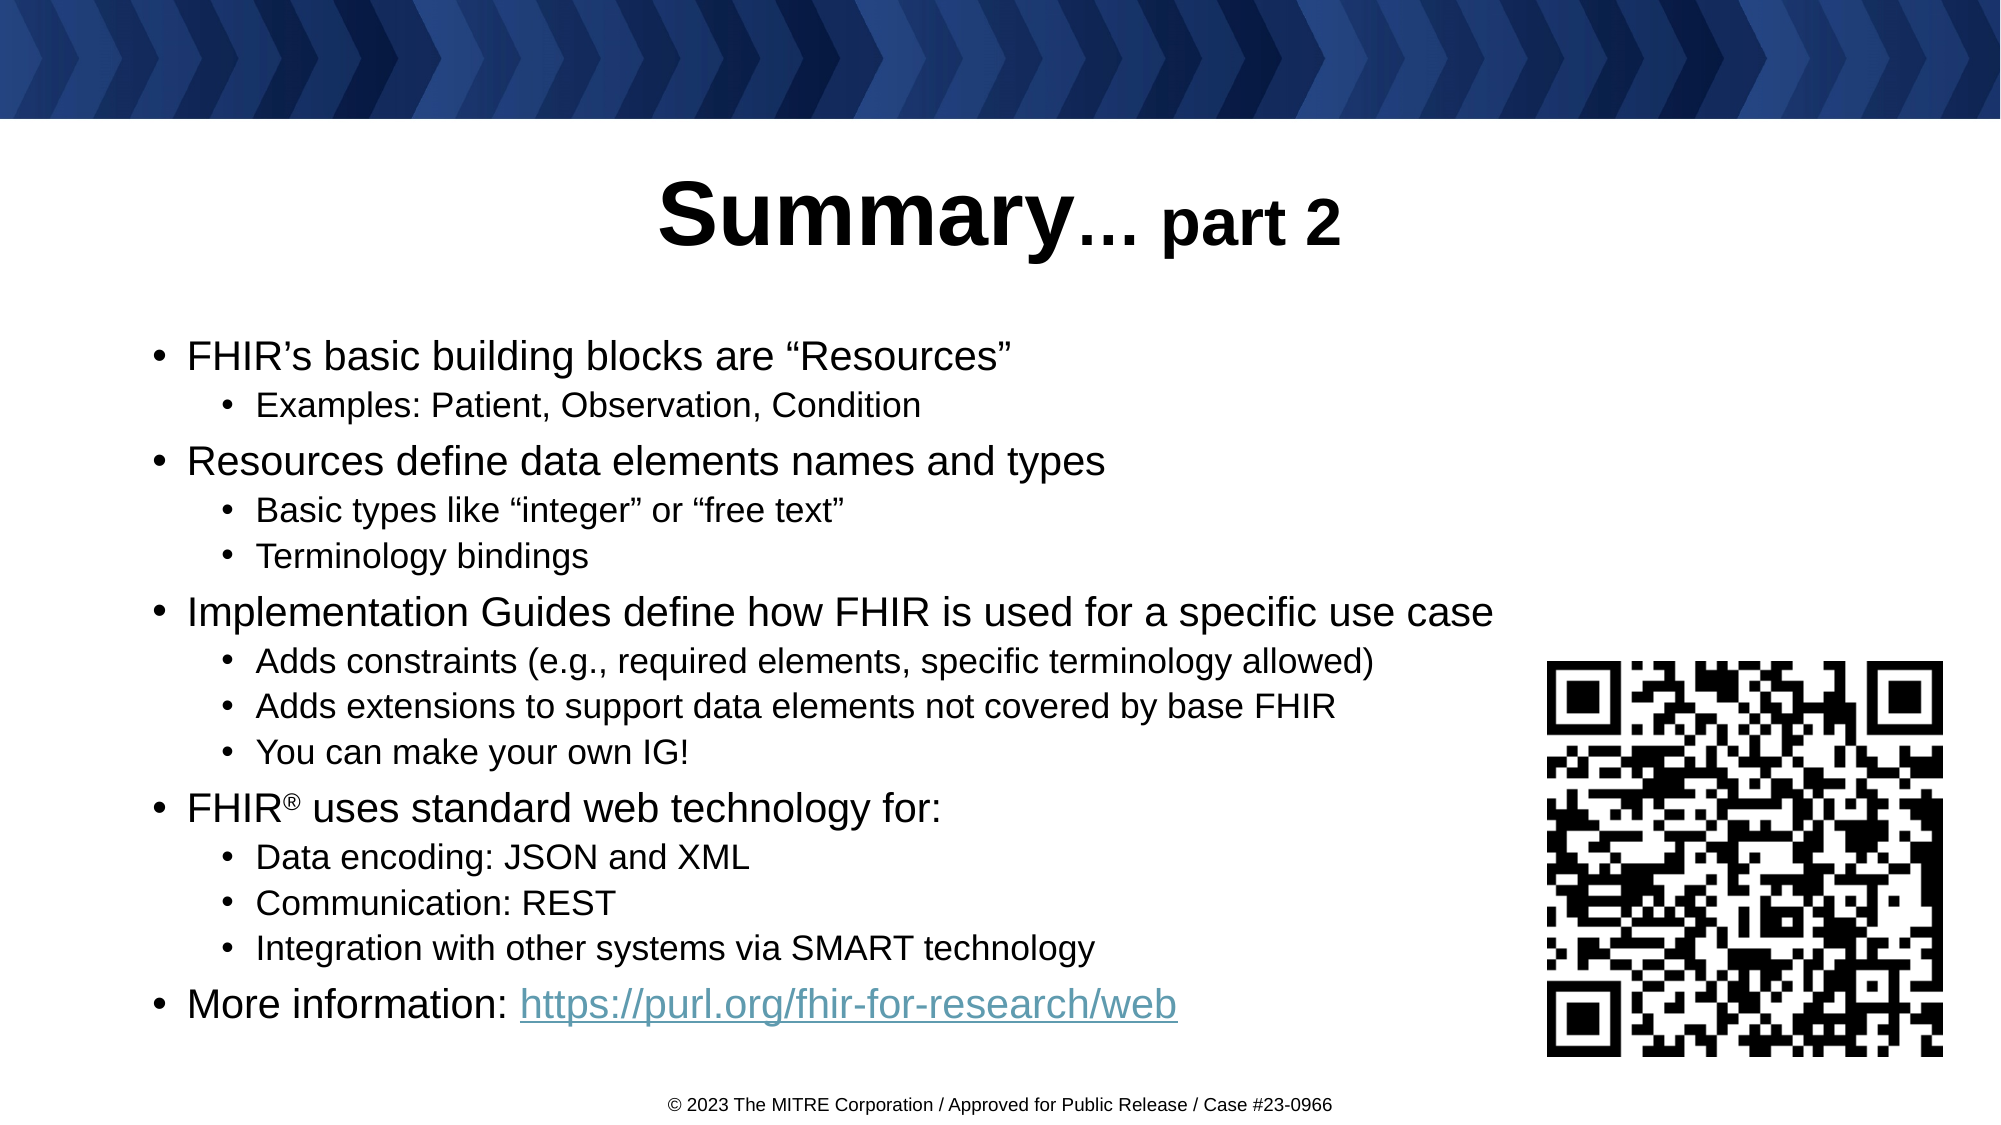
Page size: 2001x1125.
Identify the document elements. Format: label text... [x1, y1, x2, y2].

list FHIR’s basic building blocks are “Resources” Examples: Patient, Observation, Condition Resources define data elements names and types Basic types like “integer” or “free text” Terminology bindings Implementation Guides define how FHIR is used for a specific use case Adds constraints (e.g., required elements, specific terminology allowed) Adds extensions to support data elements not covered by base FHIR You can make your own IG! FHIR® uses standard web technology for: Data encoding: JSON and XML Communication: REST Integration with other systems via SMART technology More information: https://purl.org/fhir-for-research/web [137, 327, 1863, 1042]
picture [0, 0, 2001, 1125]
title Summary… part 2 [137, 126, 1863, 306]
